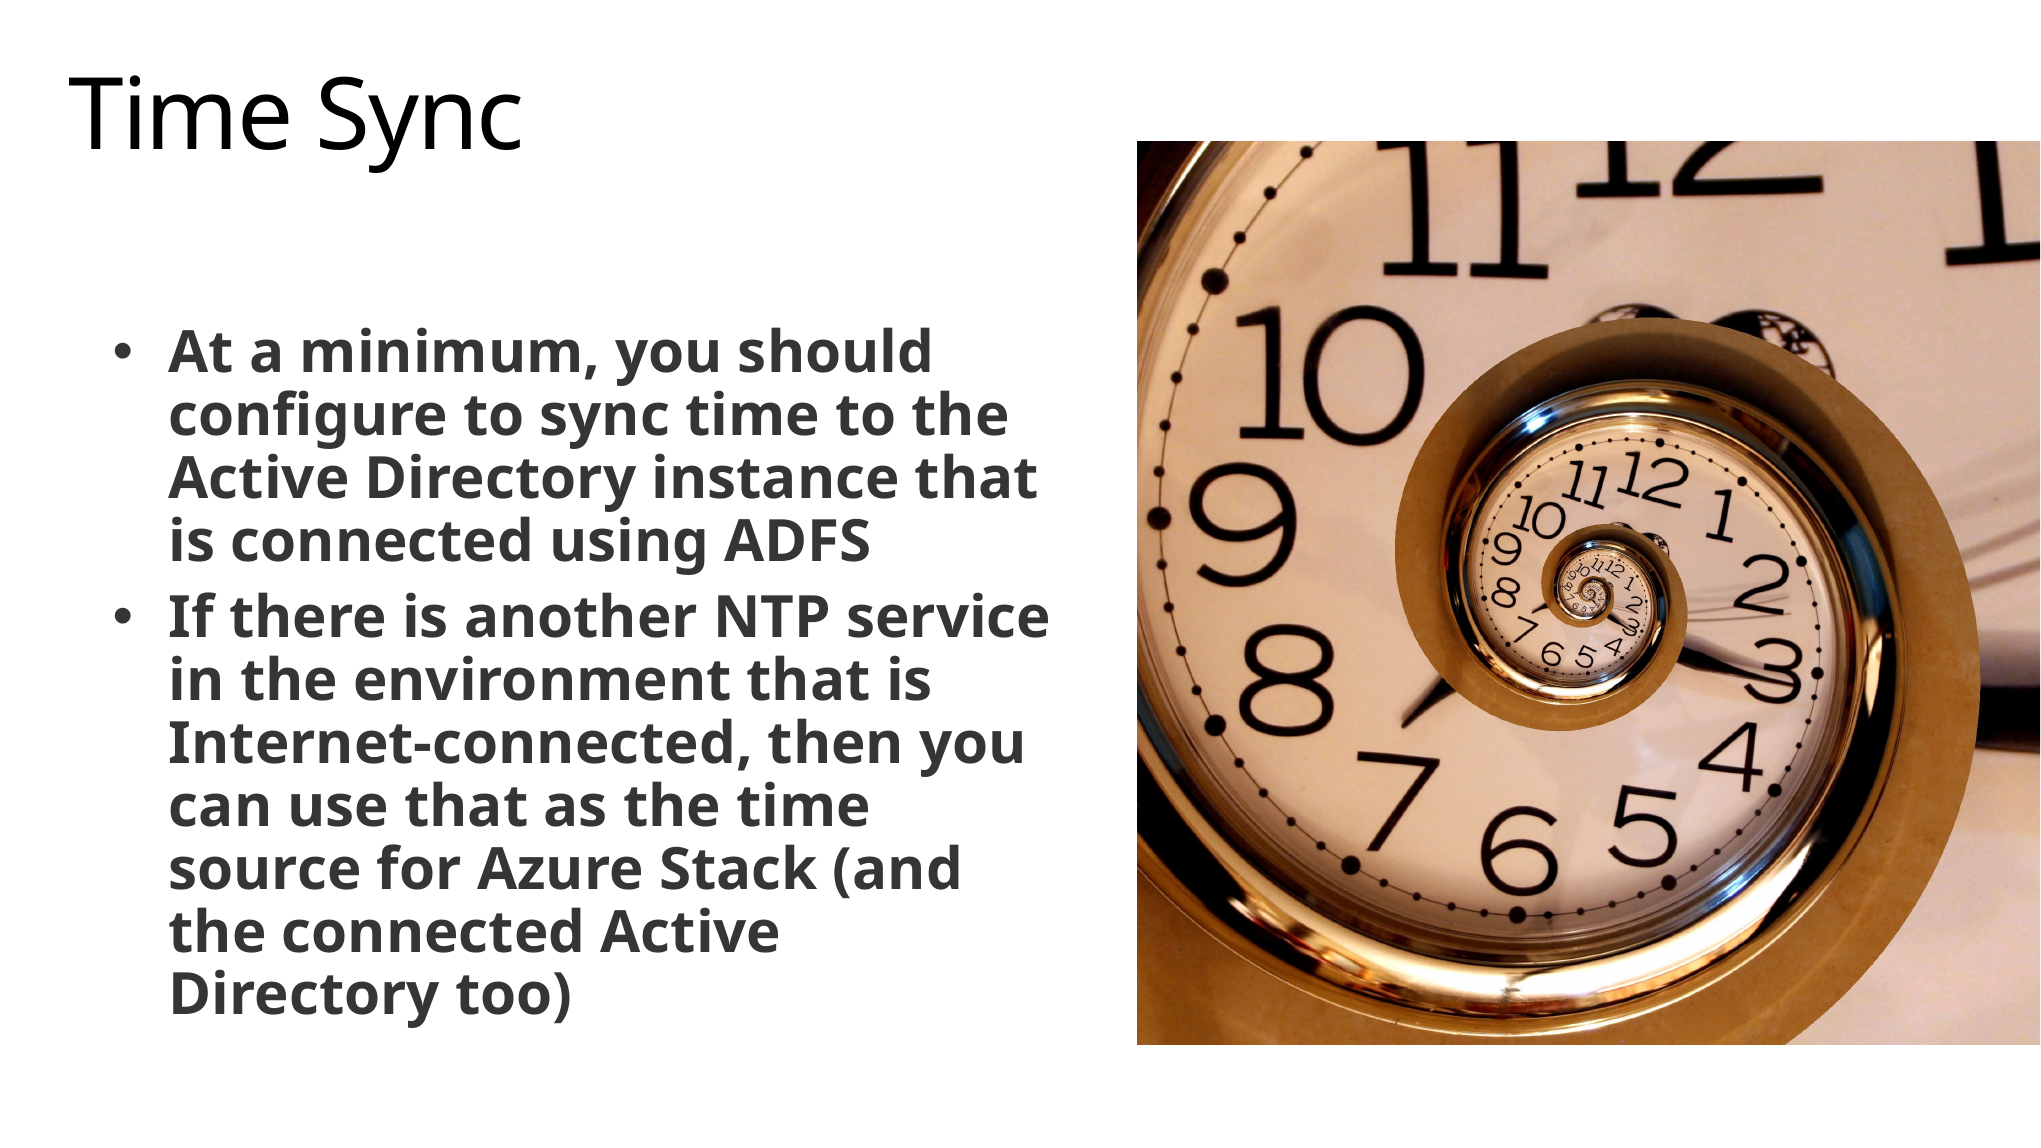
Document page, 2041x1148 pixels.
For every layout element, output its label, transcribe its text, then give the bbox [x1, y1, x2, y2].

picture [1137, 140, 2041, 1046]
text_box At a minimum, you should configure to sync time to the Active Directory instance that is connected using ADFS If there is another NTP service in the environment that is Internet-connected, then you can use that as the time source for Azure Stack (and the connected Active Directory too) [82, 298, 1095, 1052]
title Time Sync [45, 48, 1996, 199]
